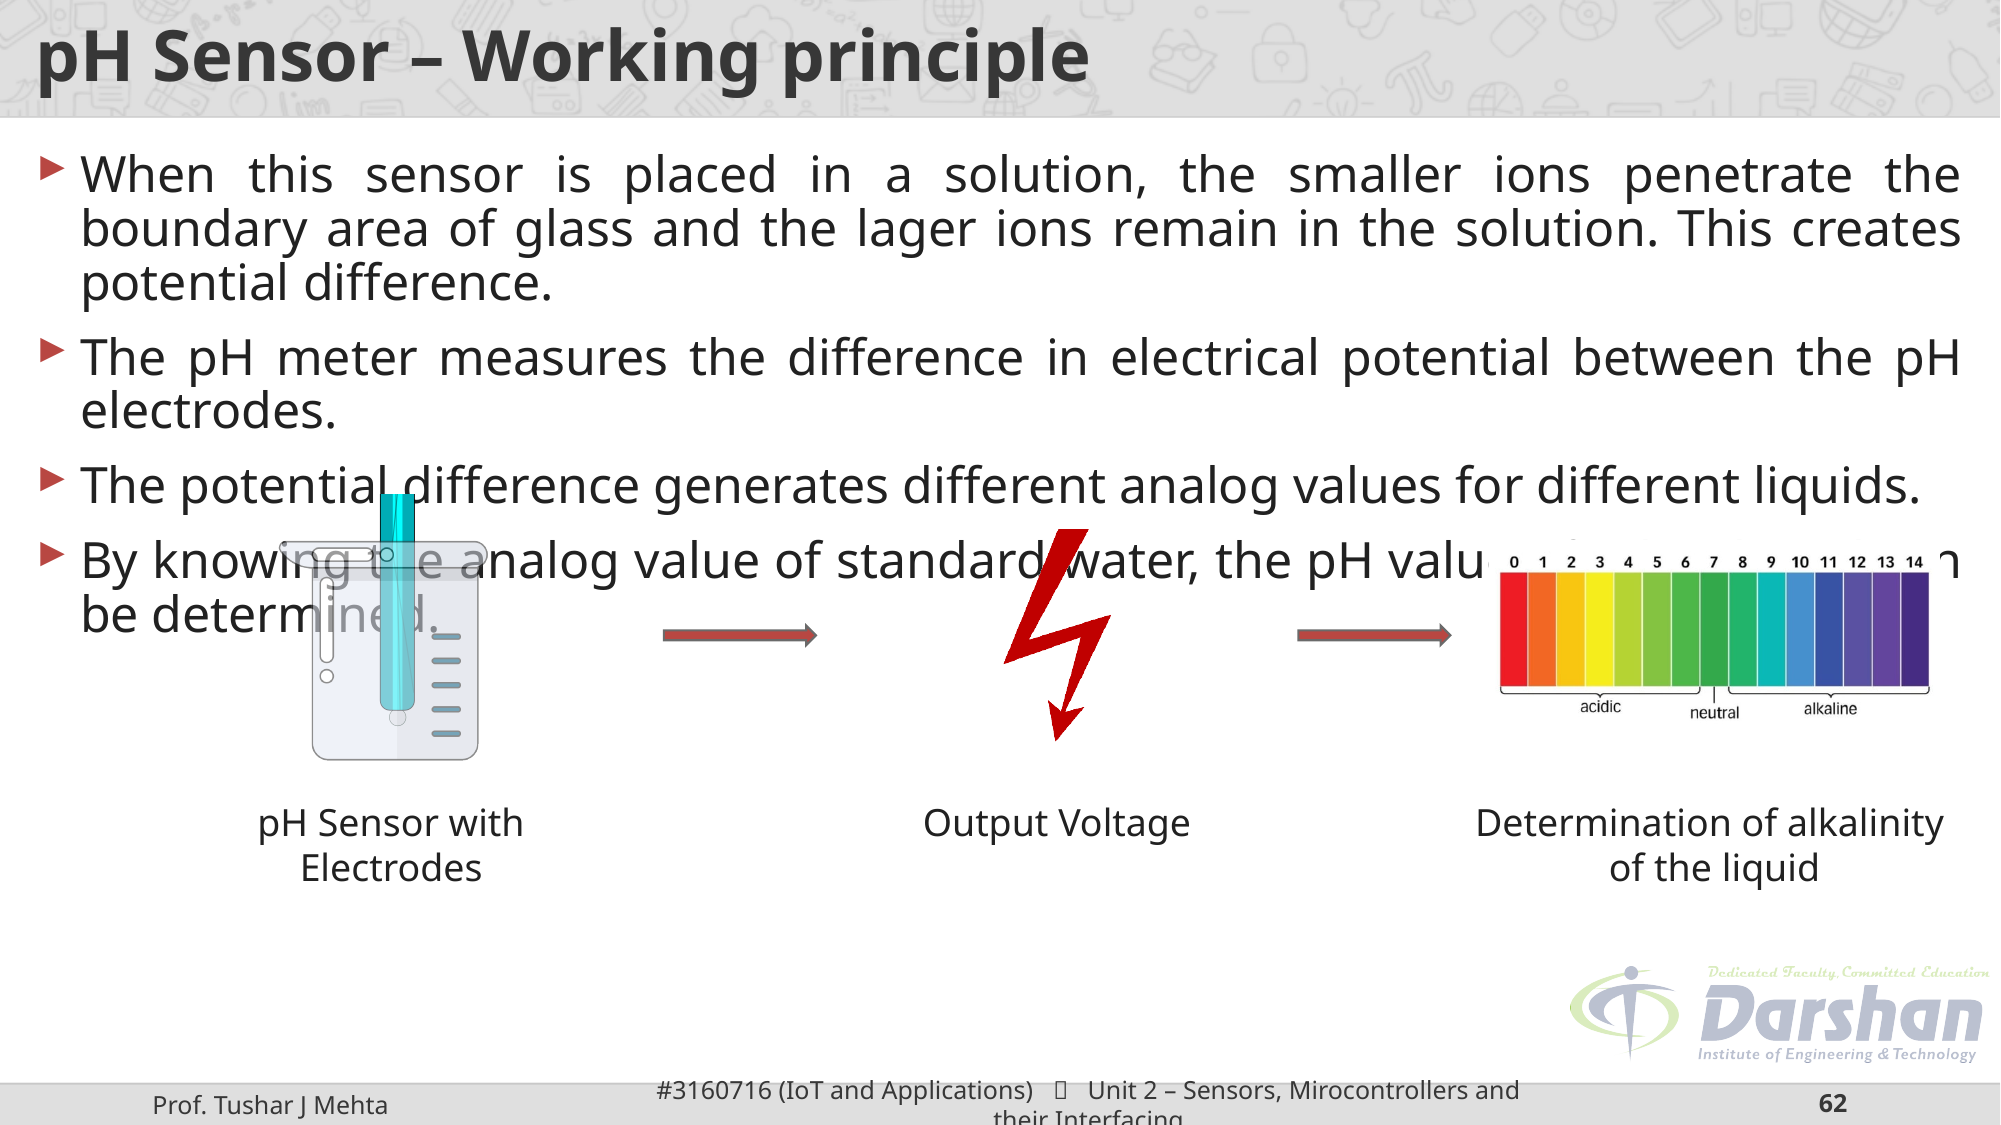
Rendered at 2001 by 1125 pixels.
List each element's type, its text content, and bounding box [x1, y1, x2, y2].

text_box pH Sensor with Electrodes [242, 792, 540, 897]
text_box [662, 623, 818, 648]
text_box Determination of alkalinity of the liquid [1460, 792, 1969, 897]
text_box [1297, 623, 1452, 648]
title pH Sensor – Working principle [0, 0, 2000, 117]
title ARM Register Organization - SFRs [1570, 966, 1990, 1063]
text_box Output Voltage [908, 792, 1207, 852]
picture [1489, 540, 1940, 730]
picture [255, 494, 527, 777]
picture [984, 522, 1130, 748]
list When this sensor is placed in a solution, the smaller ions penetrate the boundary area of glass and the lager ions remain in the solution. This creates potential difference. The pH meter measures the difference in electrical potential between the pH electrodes. The potential difference generates different analog values for different liquids. By knowing the analog value of standard water, the pH value of other liquid can be determined. [21, 141, 1979, 1059]
